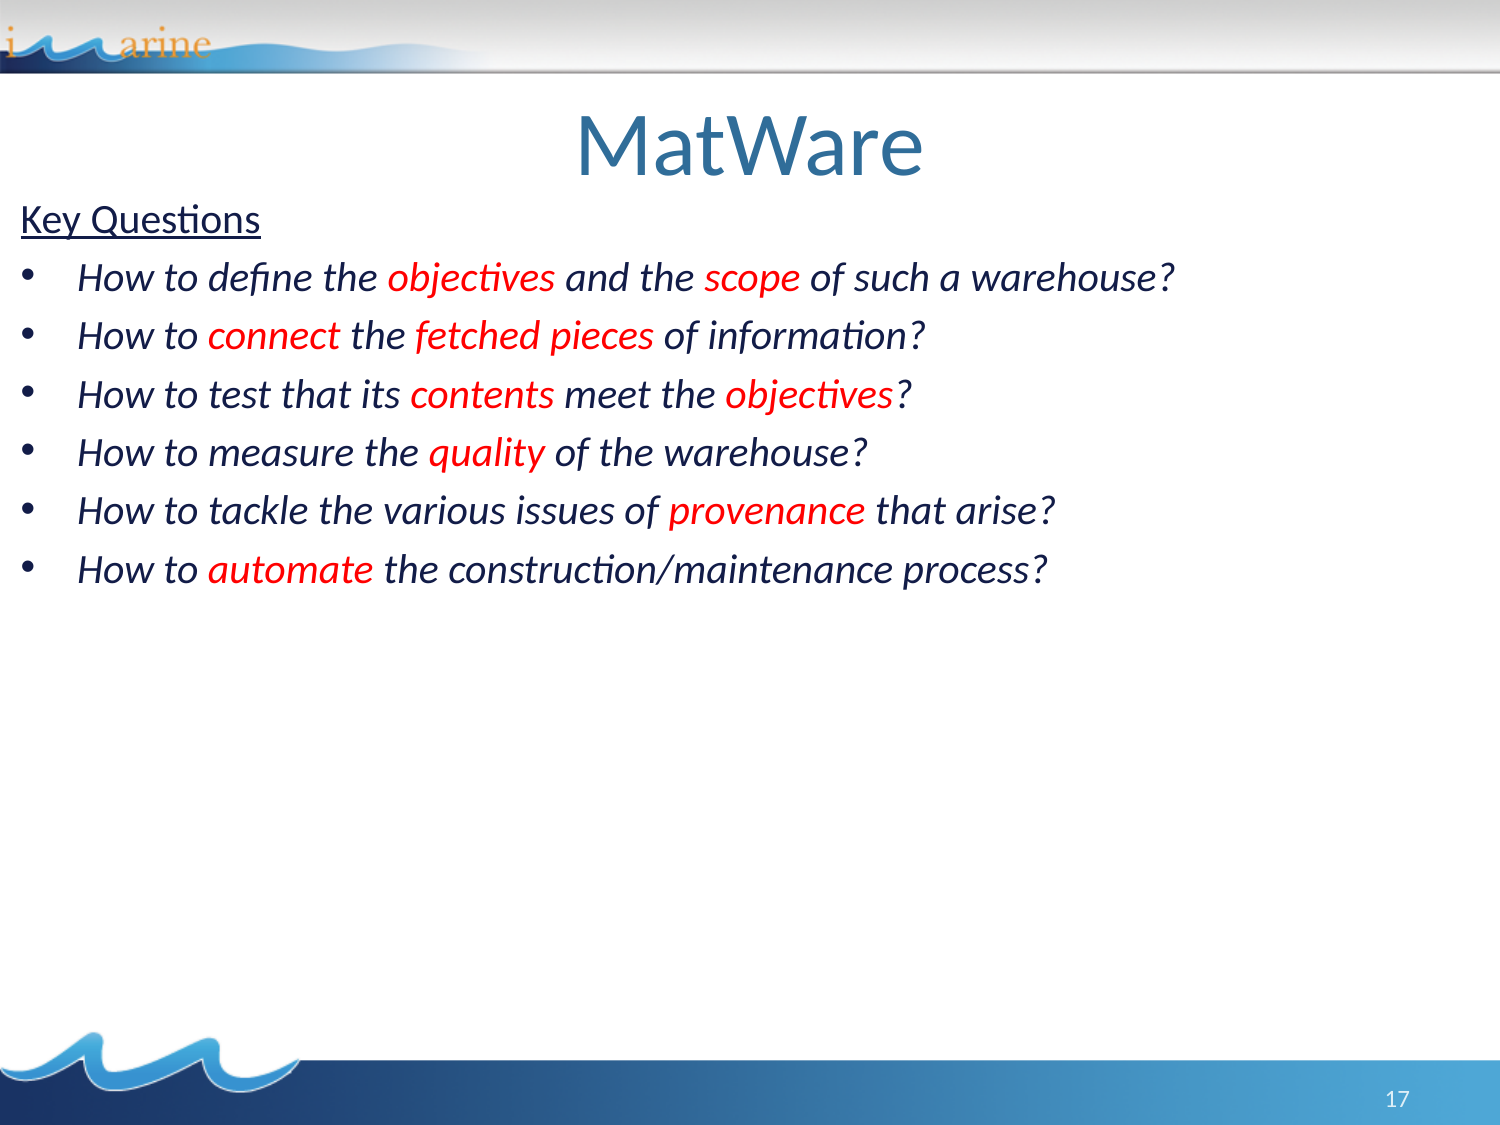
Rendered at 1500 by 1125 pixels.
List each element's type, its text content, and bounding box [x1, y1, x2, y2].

list Key Questions How to define the objectives and the scope of such a warehouse? How to connect the fetched pieces of information? How to test that its contents meet the objectives? How to measure the quality of the warehouse? How to tackle the various issues of provenance that arise? How to automate the construction/maintenance process? [5, 125, 1471, 1032]
slide_number 17 [1074, 1072, 1425, 1123]
picture [0, 0, 1500, 1125]
title MatWare [75, 45, 1425, 233]
